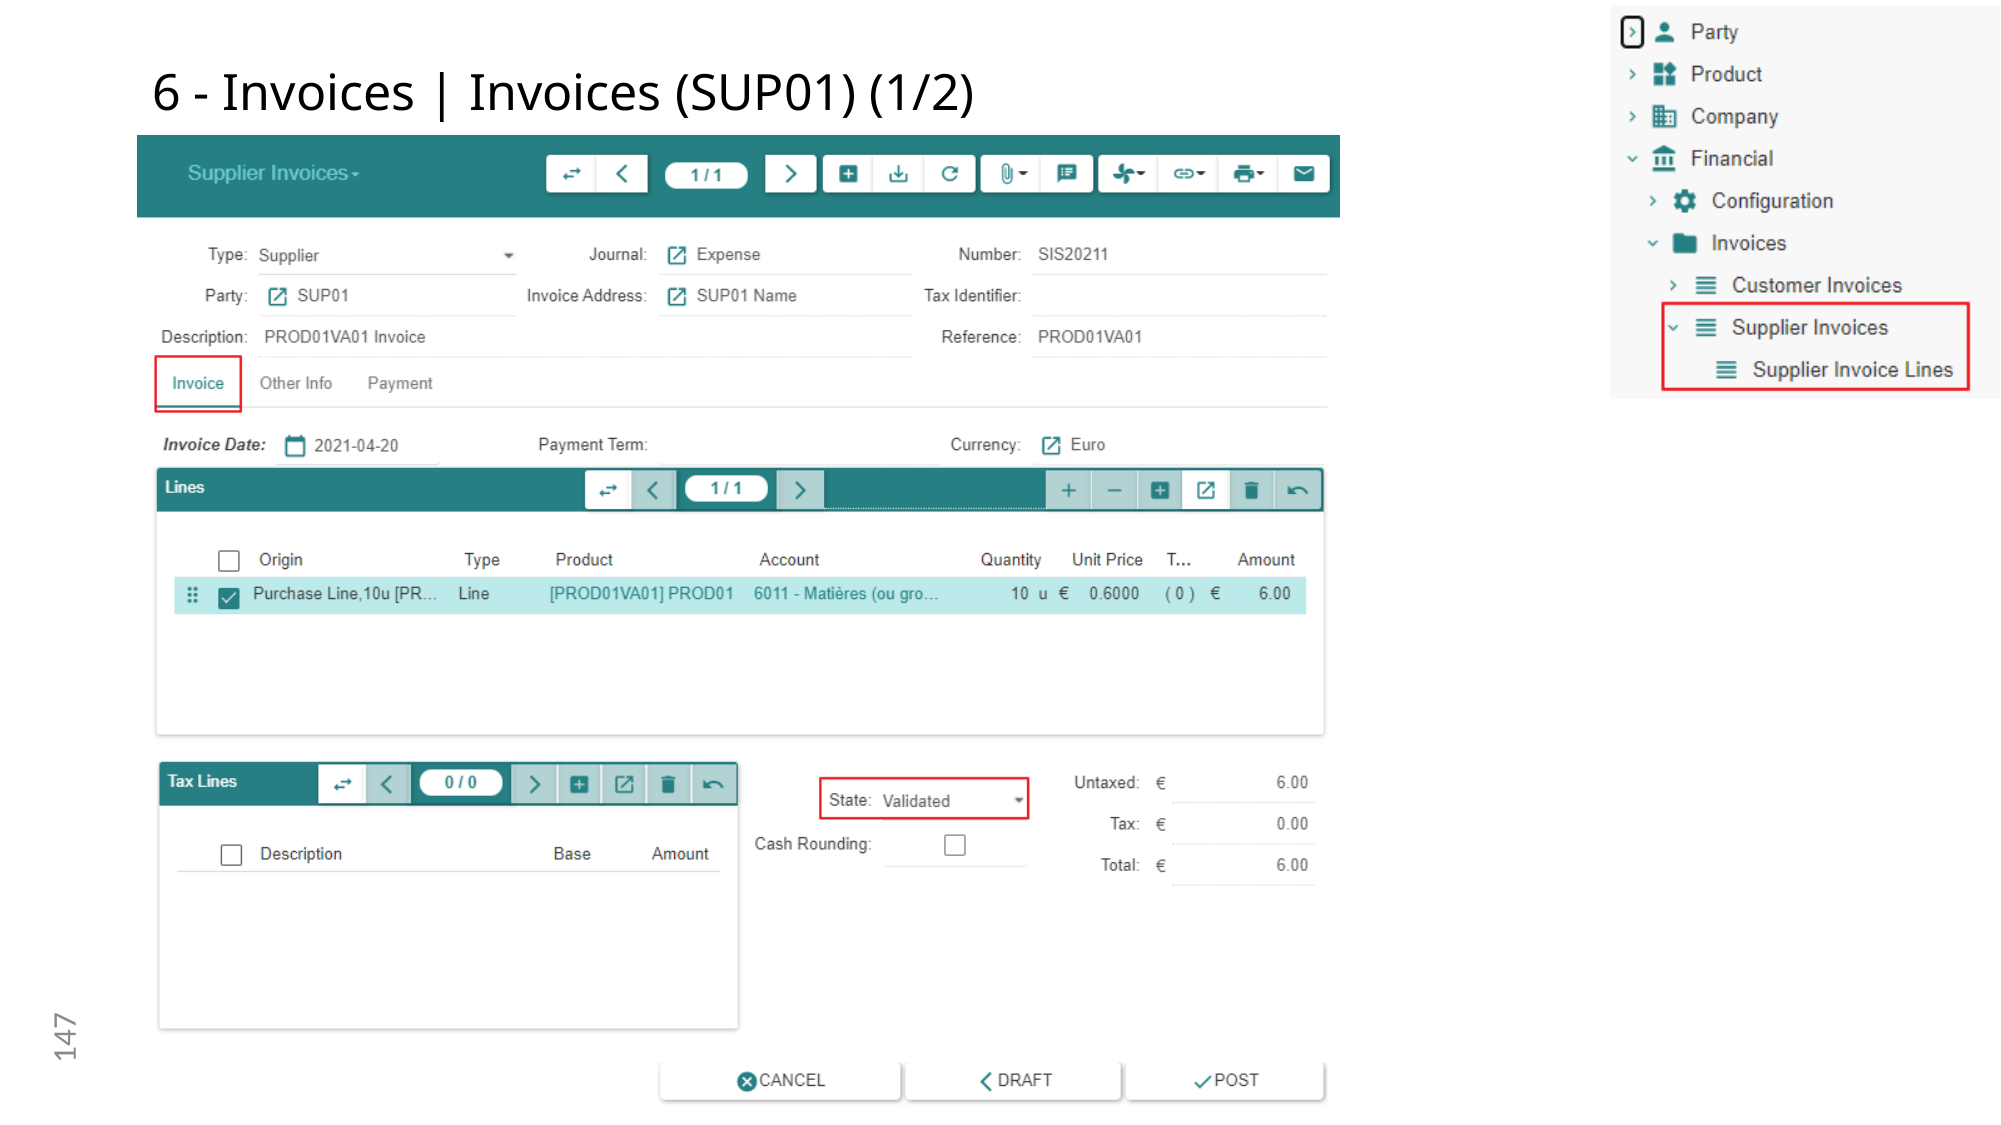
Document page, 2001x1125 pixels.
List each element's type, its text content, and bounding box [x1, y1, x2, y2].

picture [1610, 5, 2000, 399]
slide_number 147 [32, 969, 93, 1108]
title 6 - Invoices | Invoices (SUP01) (1/2) [137, 59, 1610, 136]
picture [137, 135, 1340, 1125]
